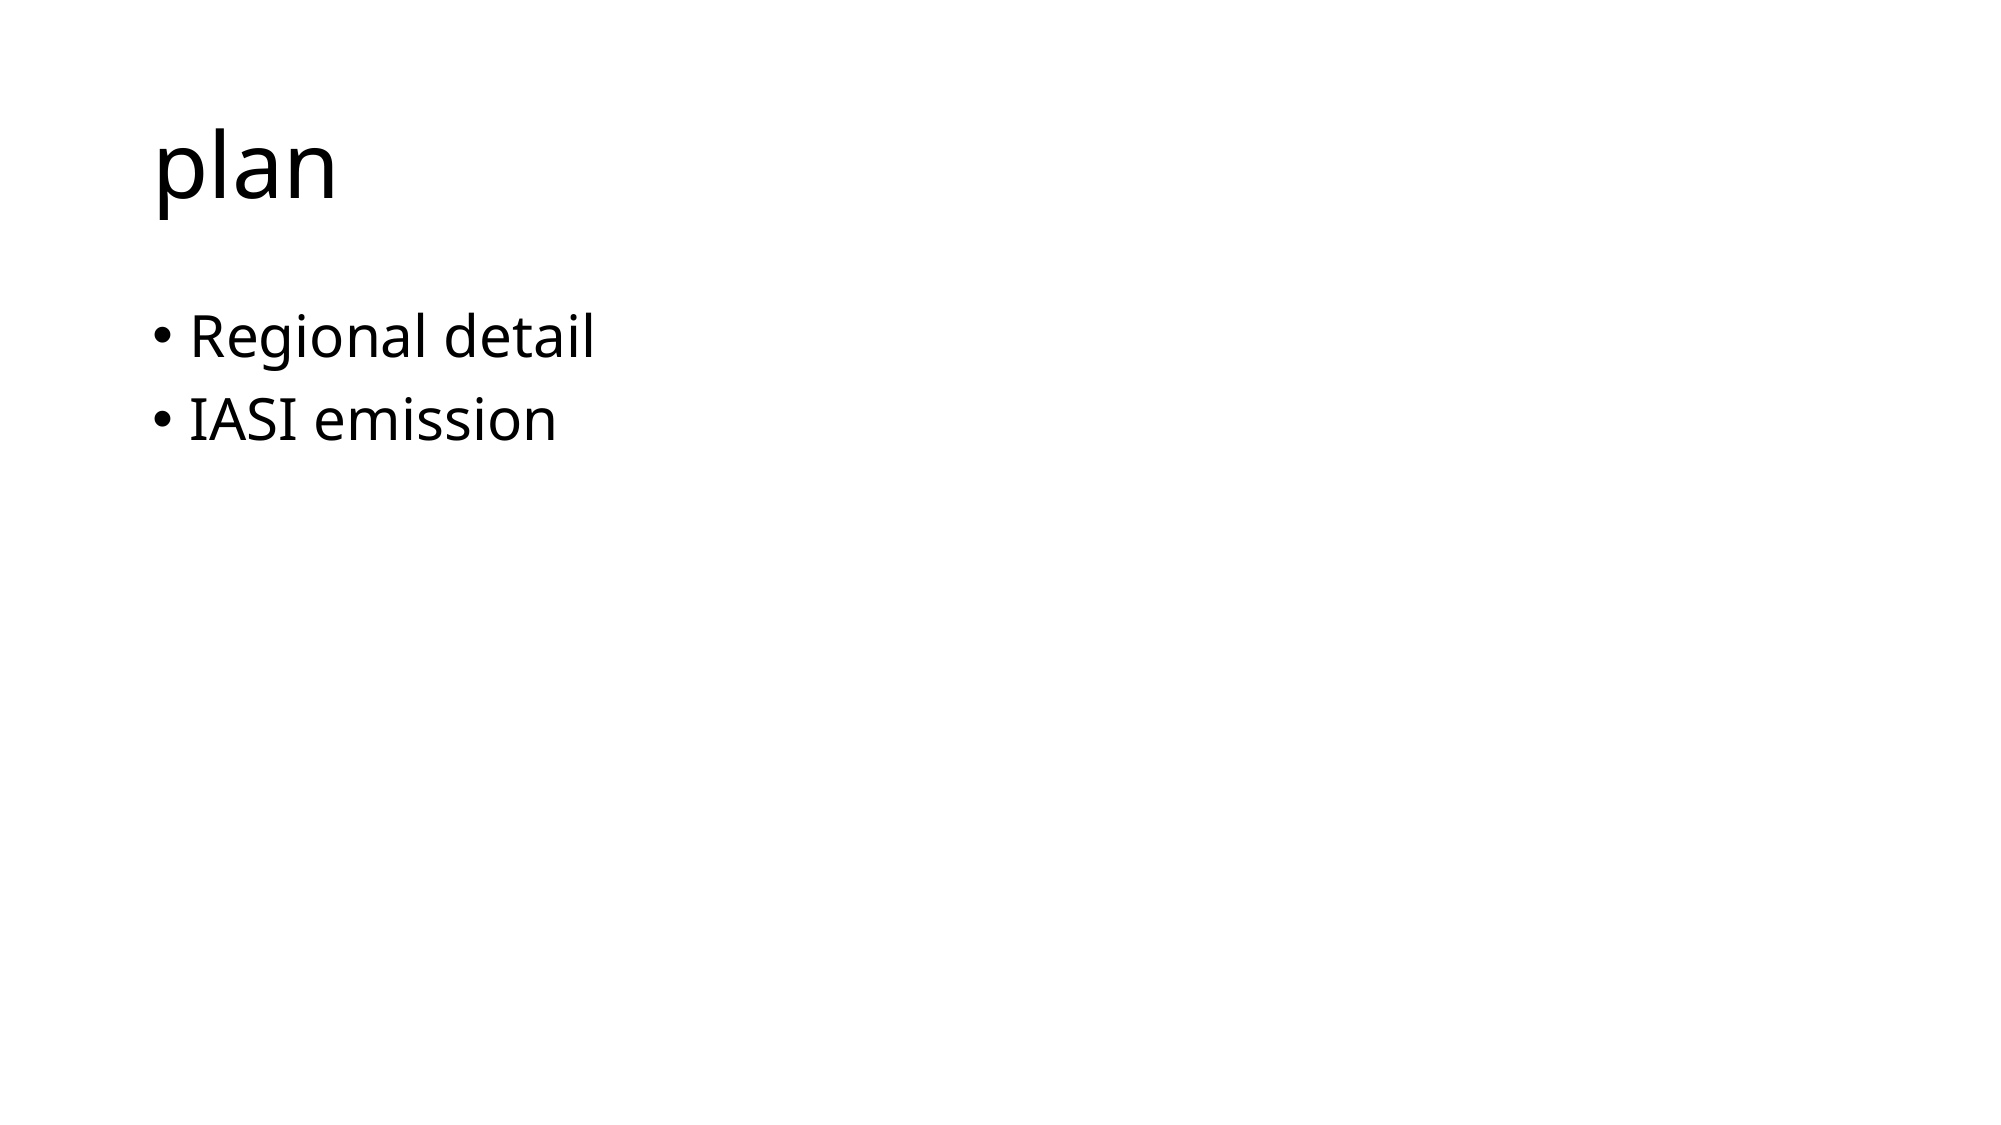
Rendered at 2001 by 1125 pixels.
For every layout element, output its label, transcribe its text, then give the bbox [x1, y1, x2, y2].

title plan [137, 59, 1863, 278]
list Regional detail IASI emission [137, 299, 1863, 1014]
